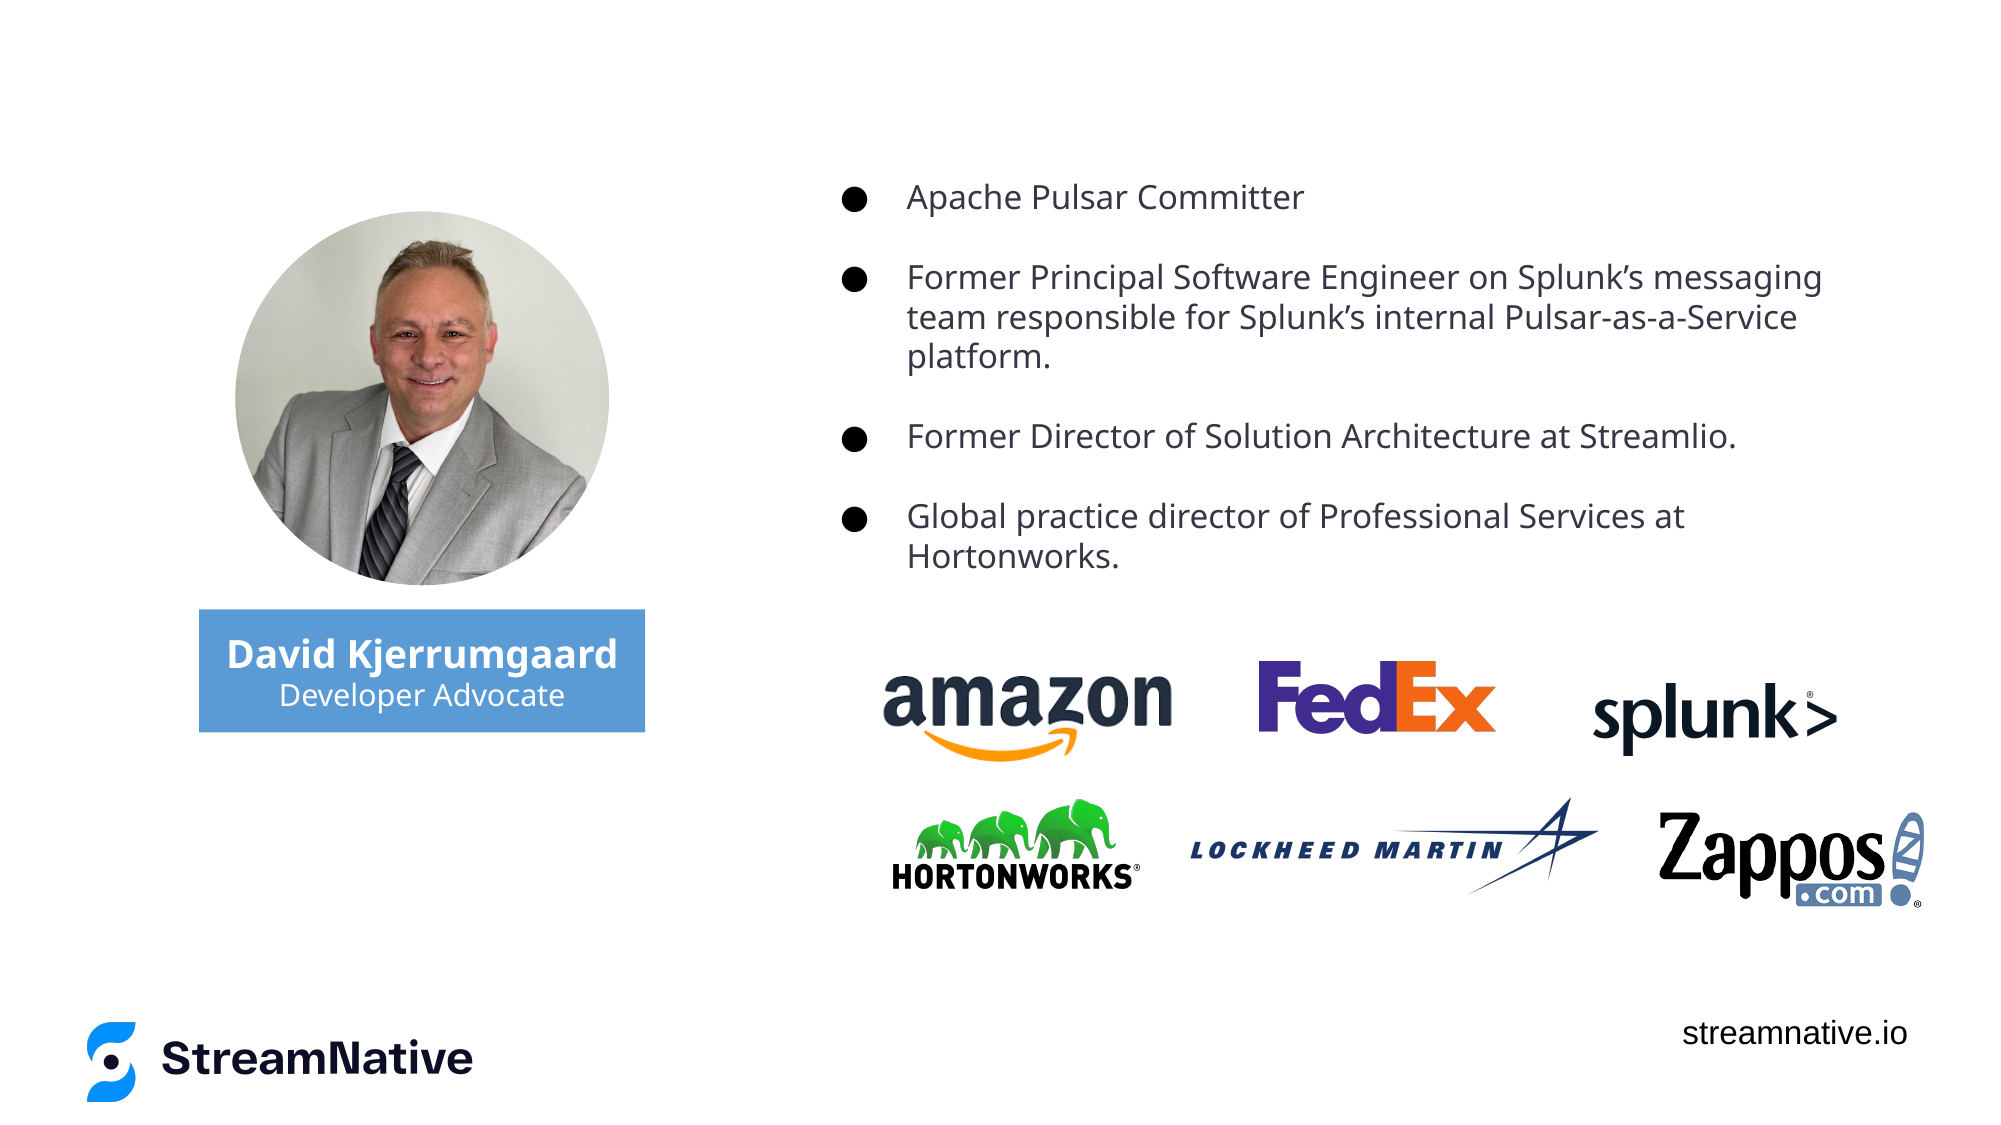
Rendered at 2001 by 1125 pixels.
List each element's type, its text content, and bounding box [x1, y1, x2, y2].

text_box David Kjerrumgaard Developer Advocate [199, 609, 646, 733]
picture [846, 643, 1604, 903]
text_box Apache Pulsar Committer Former Principal Software Engineer on Splunk’s messaging team responsible for Splunk’s internal Pulsar-as-a-Service platform. Former Director of Solution Architecture at Streamlio. Global practice director of Professional Services at Hortonworks. [786, 156, 1924, 699]
picture [75, 1010, 484, 1114]
picture [892, 798, 1141, 891]
picture [1592, 682, 1838, 756]
picture [1656, 775, 1924, 942]
picture [1259, 661, 1496, 734]
picture [235, 211, 610, 586]
